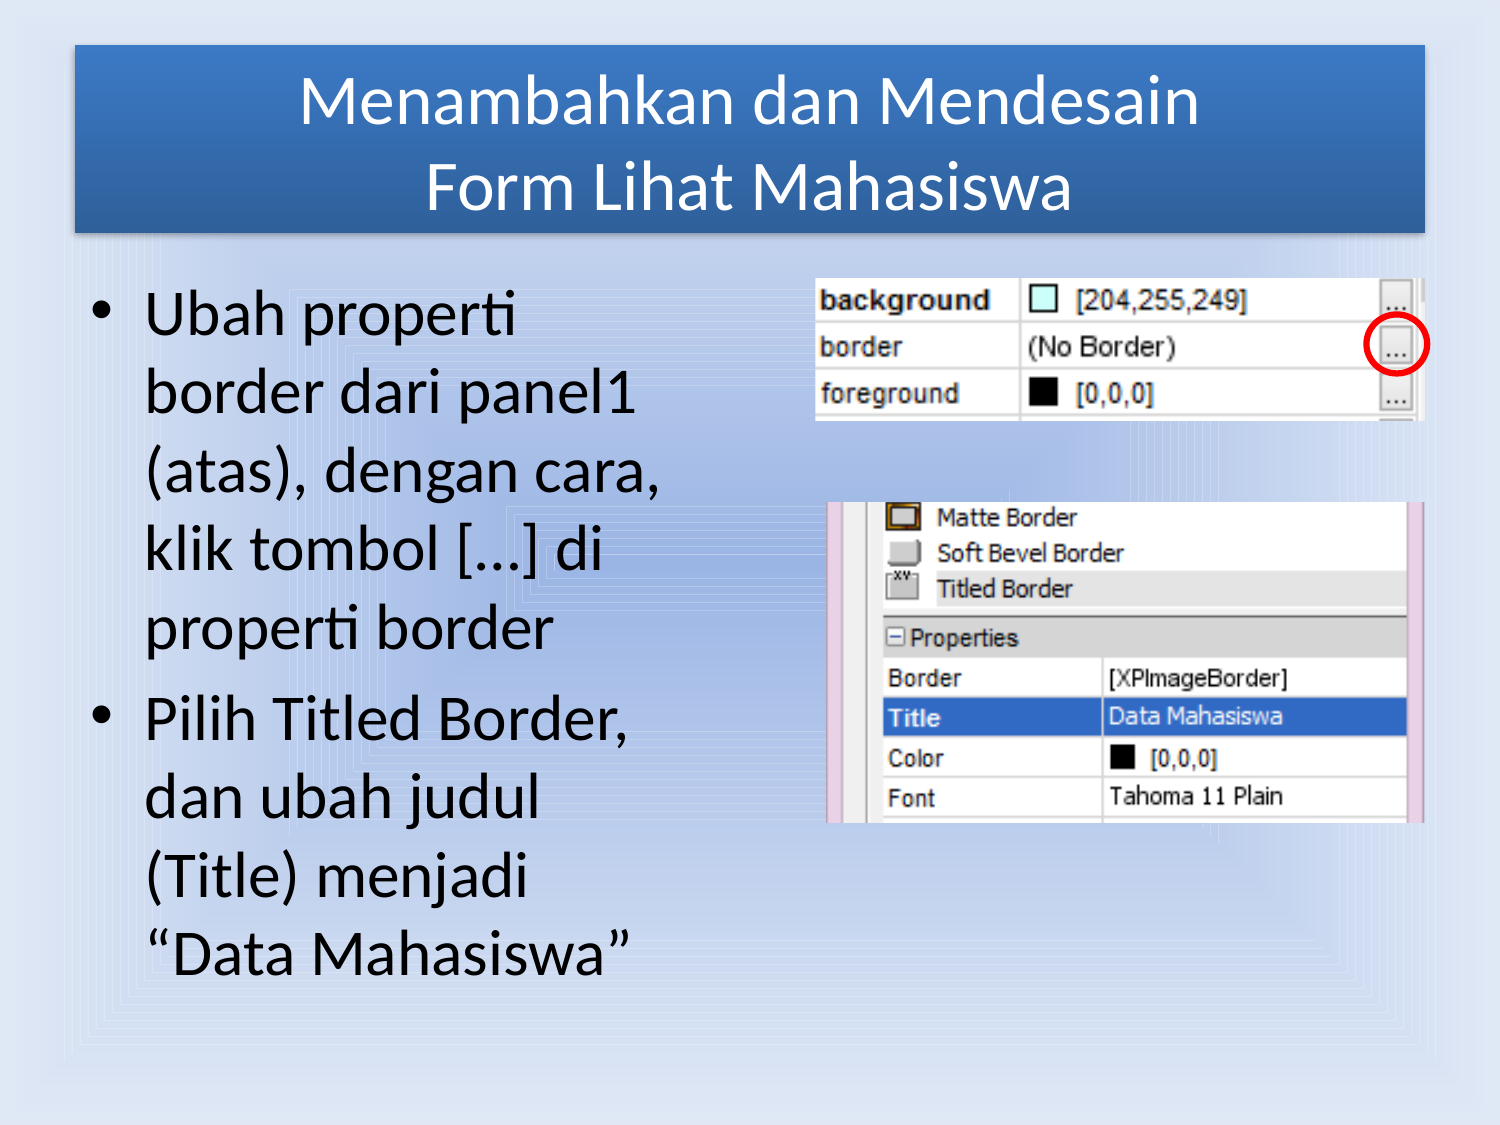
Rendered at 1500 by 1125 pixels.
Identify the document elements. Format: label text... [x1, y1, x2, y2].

list Ubah properti border dari panel1 (atas), dengan cara, klik tombol […] di properti border Pilih Titled Border, dan ubah judul (Title) menjadi “Data Mahasiswa” [75, 262, 681, 1071]
picture [815, 278, 1426, 421]
title Menambahkan dan Mendesain Form Lihat Mahasiswa [75, 45, 1425, 233]
picture [825, 502, 1425, 823]
